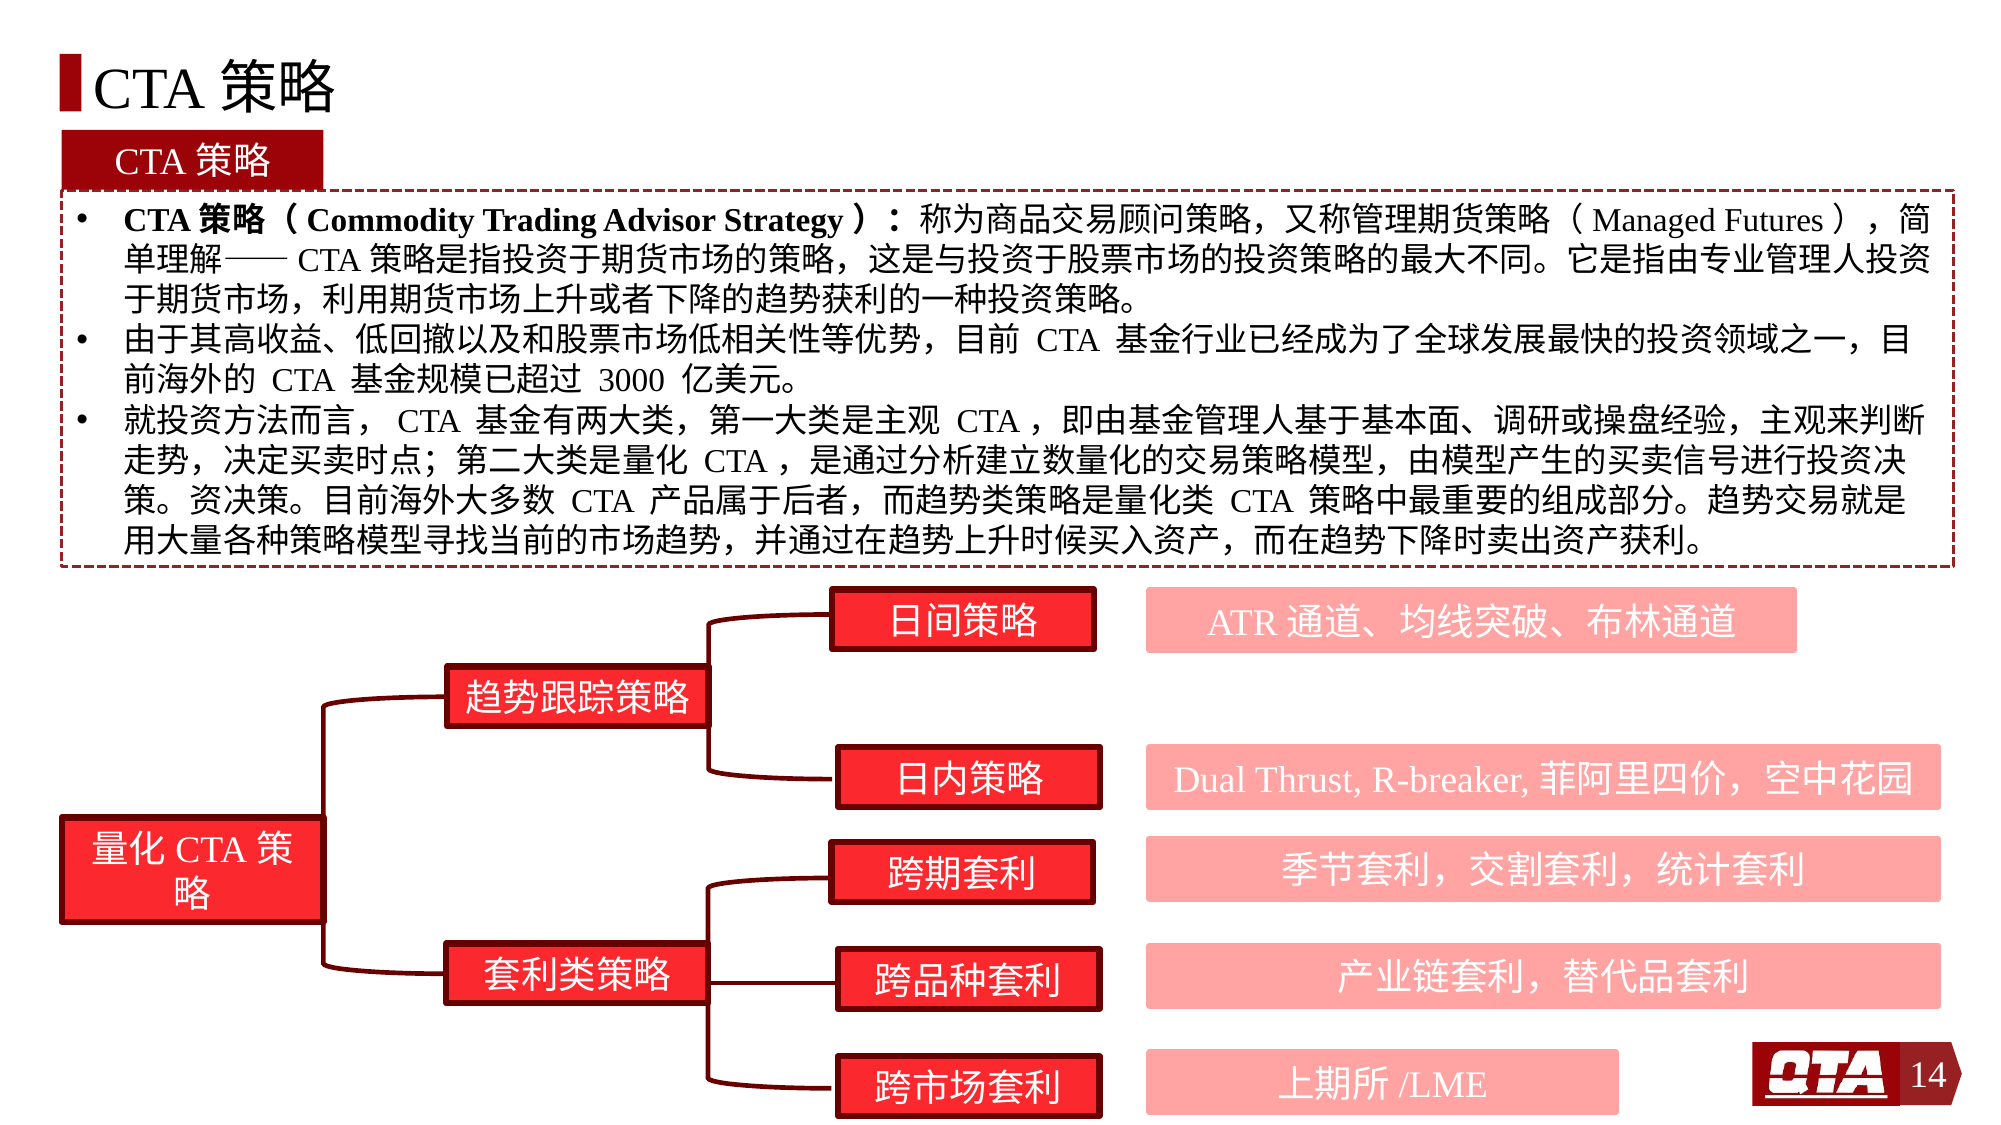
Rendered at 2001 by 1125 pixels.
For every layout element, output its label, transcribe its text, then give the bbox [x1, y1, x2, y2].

text_box [707, 877, 832, 983]
text_box 跨市场套利 [837, 1056, 1100, 1117]
text_box [707, 984, 832, 1089]
text_box [708, 613, 833, 780]
text_box 套利类策略 [446, 943, 709, 1004]
text_box 日间策略 [832, 589, 1094, 650]
text_box 产业链套利，替代品套利 [1149, 945, 1939, 1006]
text_box 跨品种套利 [837, 949, 1100, 1009]
text_box 跨期套利 [831, 842, 1094, 902]
text_box 上期所/LME [1149, 1052, 1616, 1113]
text_box [322, 696, 447, 975]
text_box Dual Thrust, R-breaker,菲阿里四价，空中花园 [1149, 747, 1939, 807]
text_box ATR通道、均线突破、布林通道 [1149, 590, 1795, 651]
title CTA策略 [78, 0, 1775, 174]
text_box CTA策略（Commodity Trading Advisor Strategy）：称为商品交易顾问策略，又称管理期货策略（Managed Futures），简单理解——CTA策略是指投资于期货市场的策略，这是与投资于股票市场的投资策略的最大不同。它是指由专业管理人投资于期货市场，利用期货市场上升或者下降的趋势获利的一种投资策略。 由于其高收益、低回撤以及和股票市场低相关性等优势，目前 CTA 基金行业已经成为了全球发展最快的投资领域之一，目前海外的 CTA 基金规模已超过 3000 亿美元。 就投资方法而言，CTA 基金有两大类，第一大类是主观 CTA，即由基金管理人基于基本面、调研或操盘经验，主观来判断走势，决定买卖时点；第二大类是量化 CTA，是通过分析建立数量化的交易策略模型，由模型产生的买卖信号进行投资决策。资决策。目前海外大多数 CTA 产品属于后者，而趋势类策略是量化类 CTA 策略中最重要的组成部分。趋势交易就是用大量各种策略模型寻找当前的市场趋势，并通过在趋势上升时候买入资产，而在趋势下降时卖出资产获利。 [61, 190, 1954, 567]
text_box 趋势跟踪策略 [446, 666, 709, 727]
slide_number 14 [1511, 1042, 1962, 1103]
text_box CTA策略 [61, 129, 324, 190]
text_box 季节套利，交割套利，统计套利 [1149, 838, 1939, 899]
text_box 量化CTA策略 [61, 817, 324, 923]
text_box 日内策略 [838, 747, 1100, 807]
